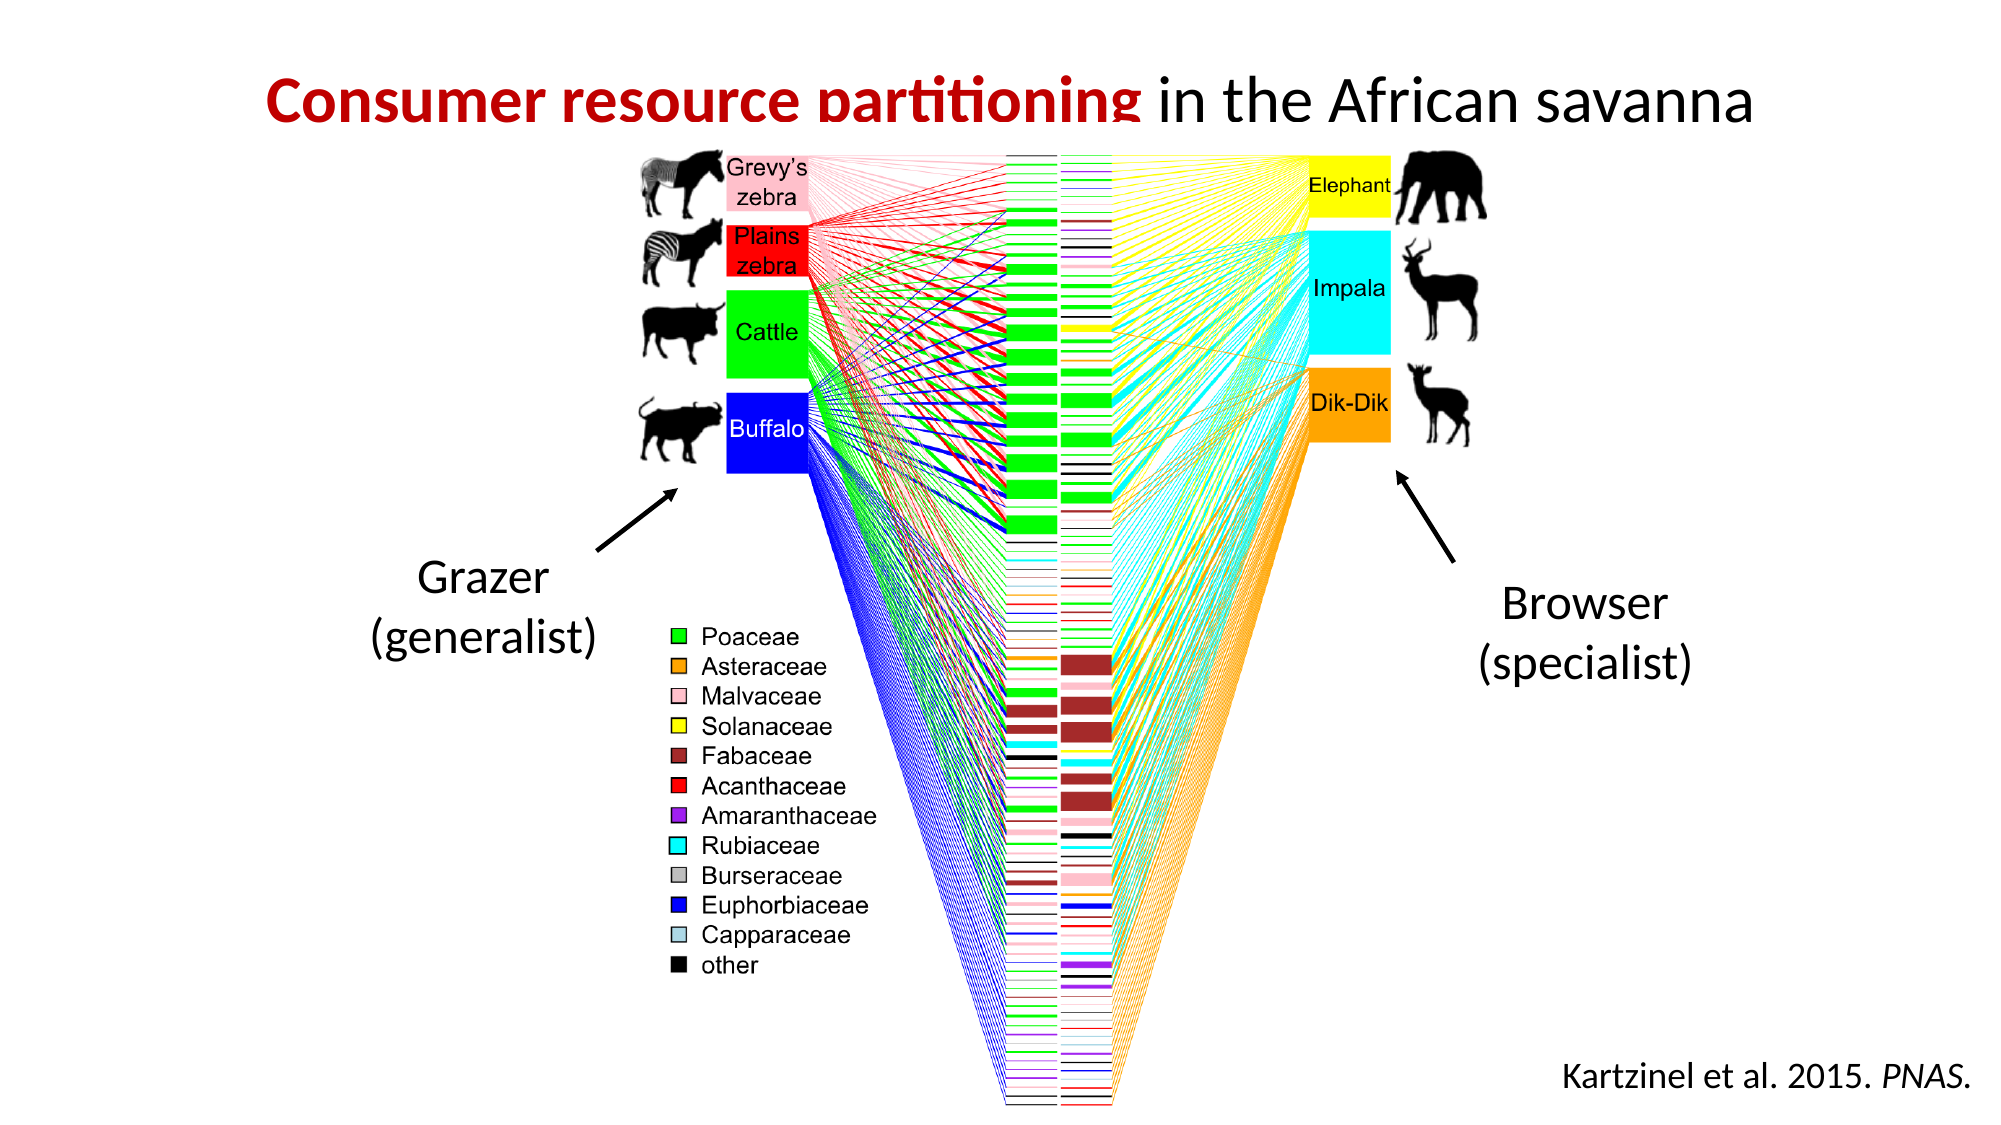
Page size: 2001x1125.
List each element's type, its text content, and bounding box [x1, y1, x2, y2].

text_box Consumer resource partitioning in the African savanna [21, 48, 2000, 144]
text_box Browser (specialist) [1507, 562, 1768, 698]
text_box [596, 488, 678, 552]
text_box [1395, 469, 1455, 563]
text_box Kartzinel et al. 2015. PNAS. [1534, 1050, 2000, 1103]
text_box Grazer (generalist) [301, 535, 606, 671]
picture [606, 122, 1507, 1125]
